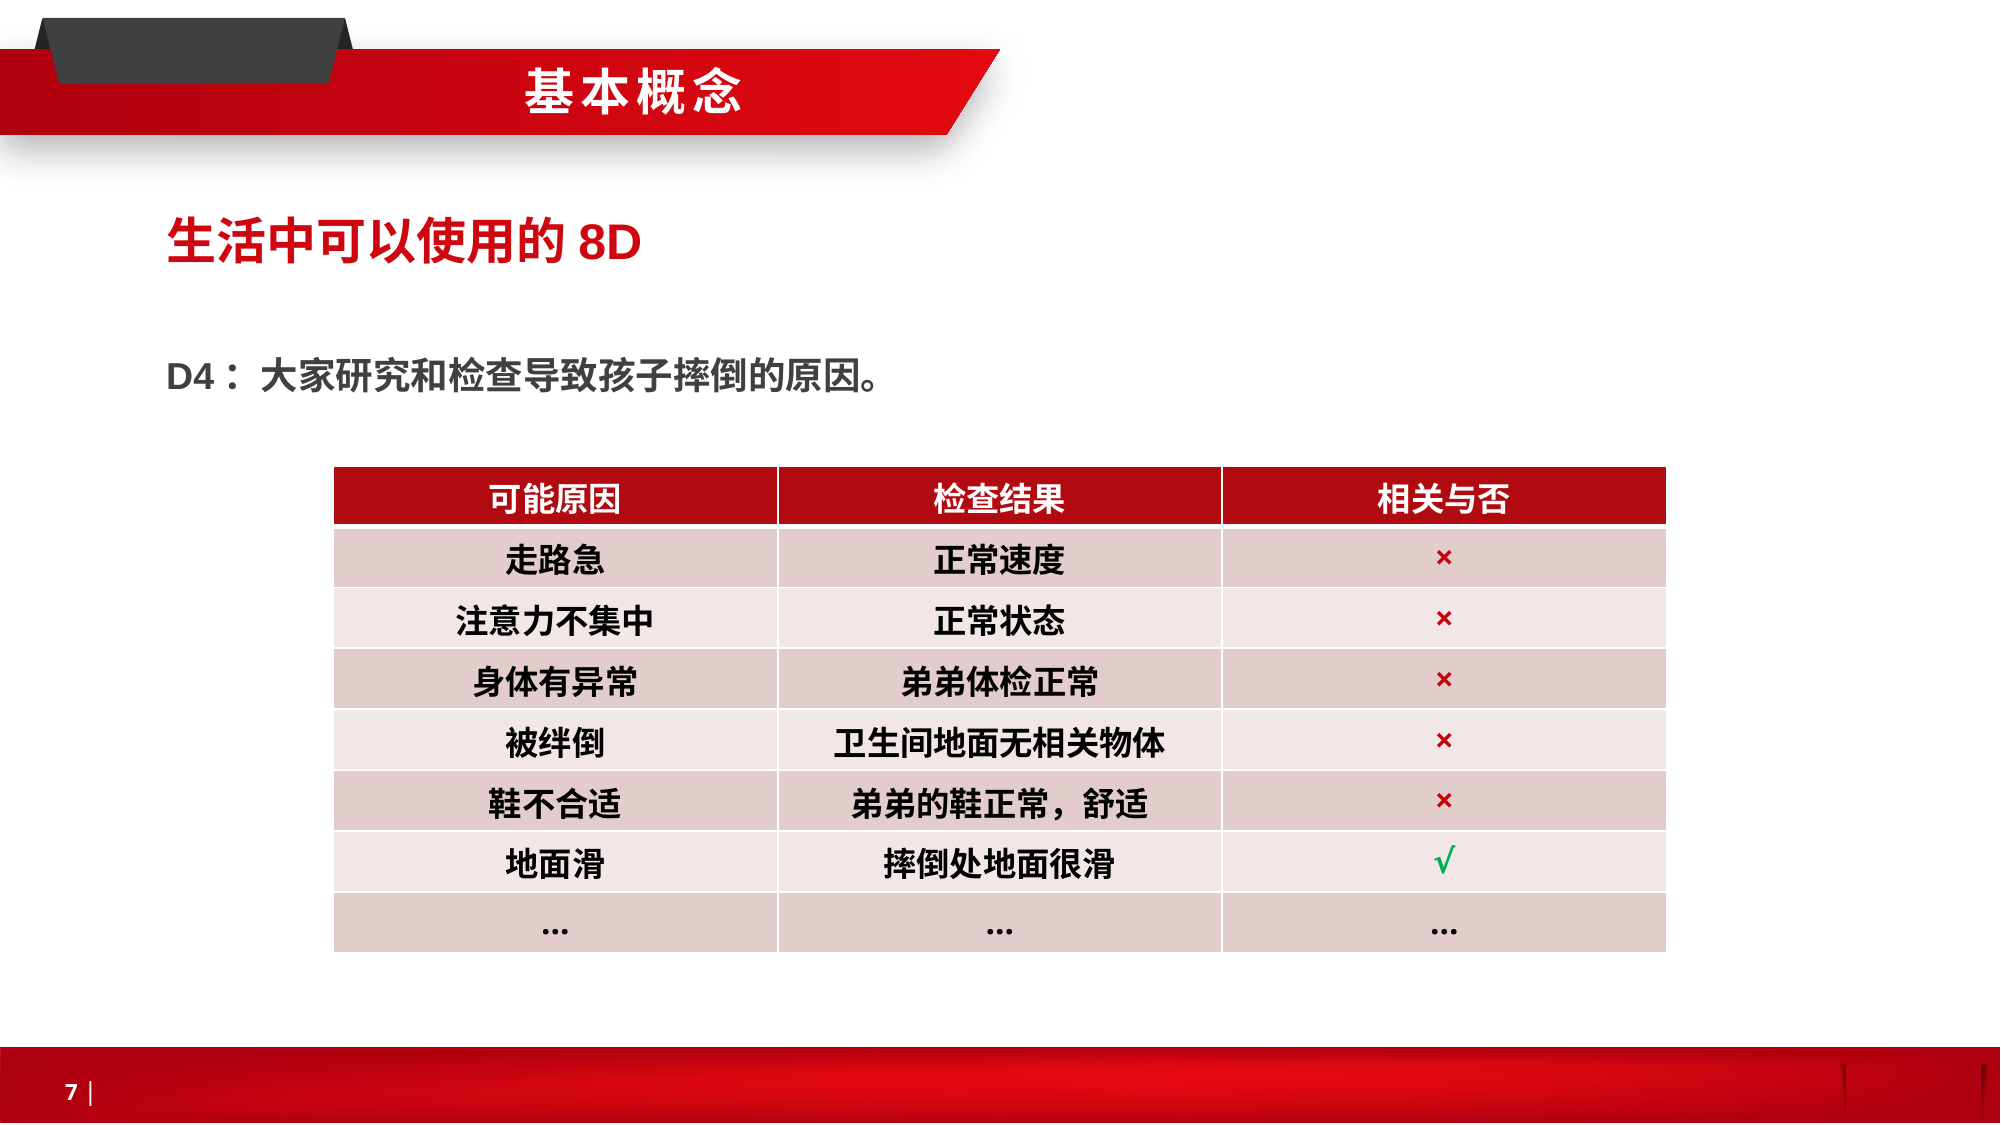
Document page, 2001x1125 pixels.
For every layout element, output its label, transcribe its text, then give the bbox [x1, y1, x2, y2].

table_cell 正常速度 [779, 529, 1221, 587]
table_cell … [1223, 893, 1666, 952]
table_cell × [1223, 588, 1666, 647]
table_cell 卫生间地面无相关物体 [779, 710, 1221, 769]
text_box D4：大家研究和检查导致孩子摔倒的原因。 [166, 306, 1960, 397]
table_cell … [334, 893, 777, 952]
table_cell × [1223, 529, 1666, 587]
table_cell 走路急 [334, 529, 777, 587]
table_cell 摔倒处地面很滑 [779, 832, 1221, 891]
table_header 可能原因 [334, 467, 777, 524]
table_cell 鞋不合适 [334, 771, 777, 830]
table_cell × [1223, 771, 1666, 830]
table_cell 被绊倒 [334, 710, 777, 769]
table_cell √ [1223, 832, 1666, 891]
table_cell 地面滑 [334, 832, 777, 891]
table_cell × [1223, 649, 1666, 708]
table_cell … [779, 893, 1221, 952]
picture [0, 1047, 2000, 1123]
table_header 相关与否 [1223, 467, 1666, 524]
text_box 生活中可以使用的8D [166, 209, 738, 270]
table_cell 注意力不集中 [334, 588, 777, 647]
table_cell 正常状态 [779, 588, 1221, 647]
table_cell 弟弟的鞋正常，舒适 [779, 771, 1221, 830]
text_box 基本概念 [524, 60, 789, 132]
table_cell 弟弟体检正常 [779, 649, 1221, 708]
table_cell 身体有异常 [334, 649, 777, 708]
table_cell × [1223, 710, 1666, 769]
table_header 检查结果 [779, 467, 1221, 524]
